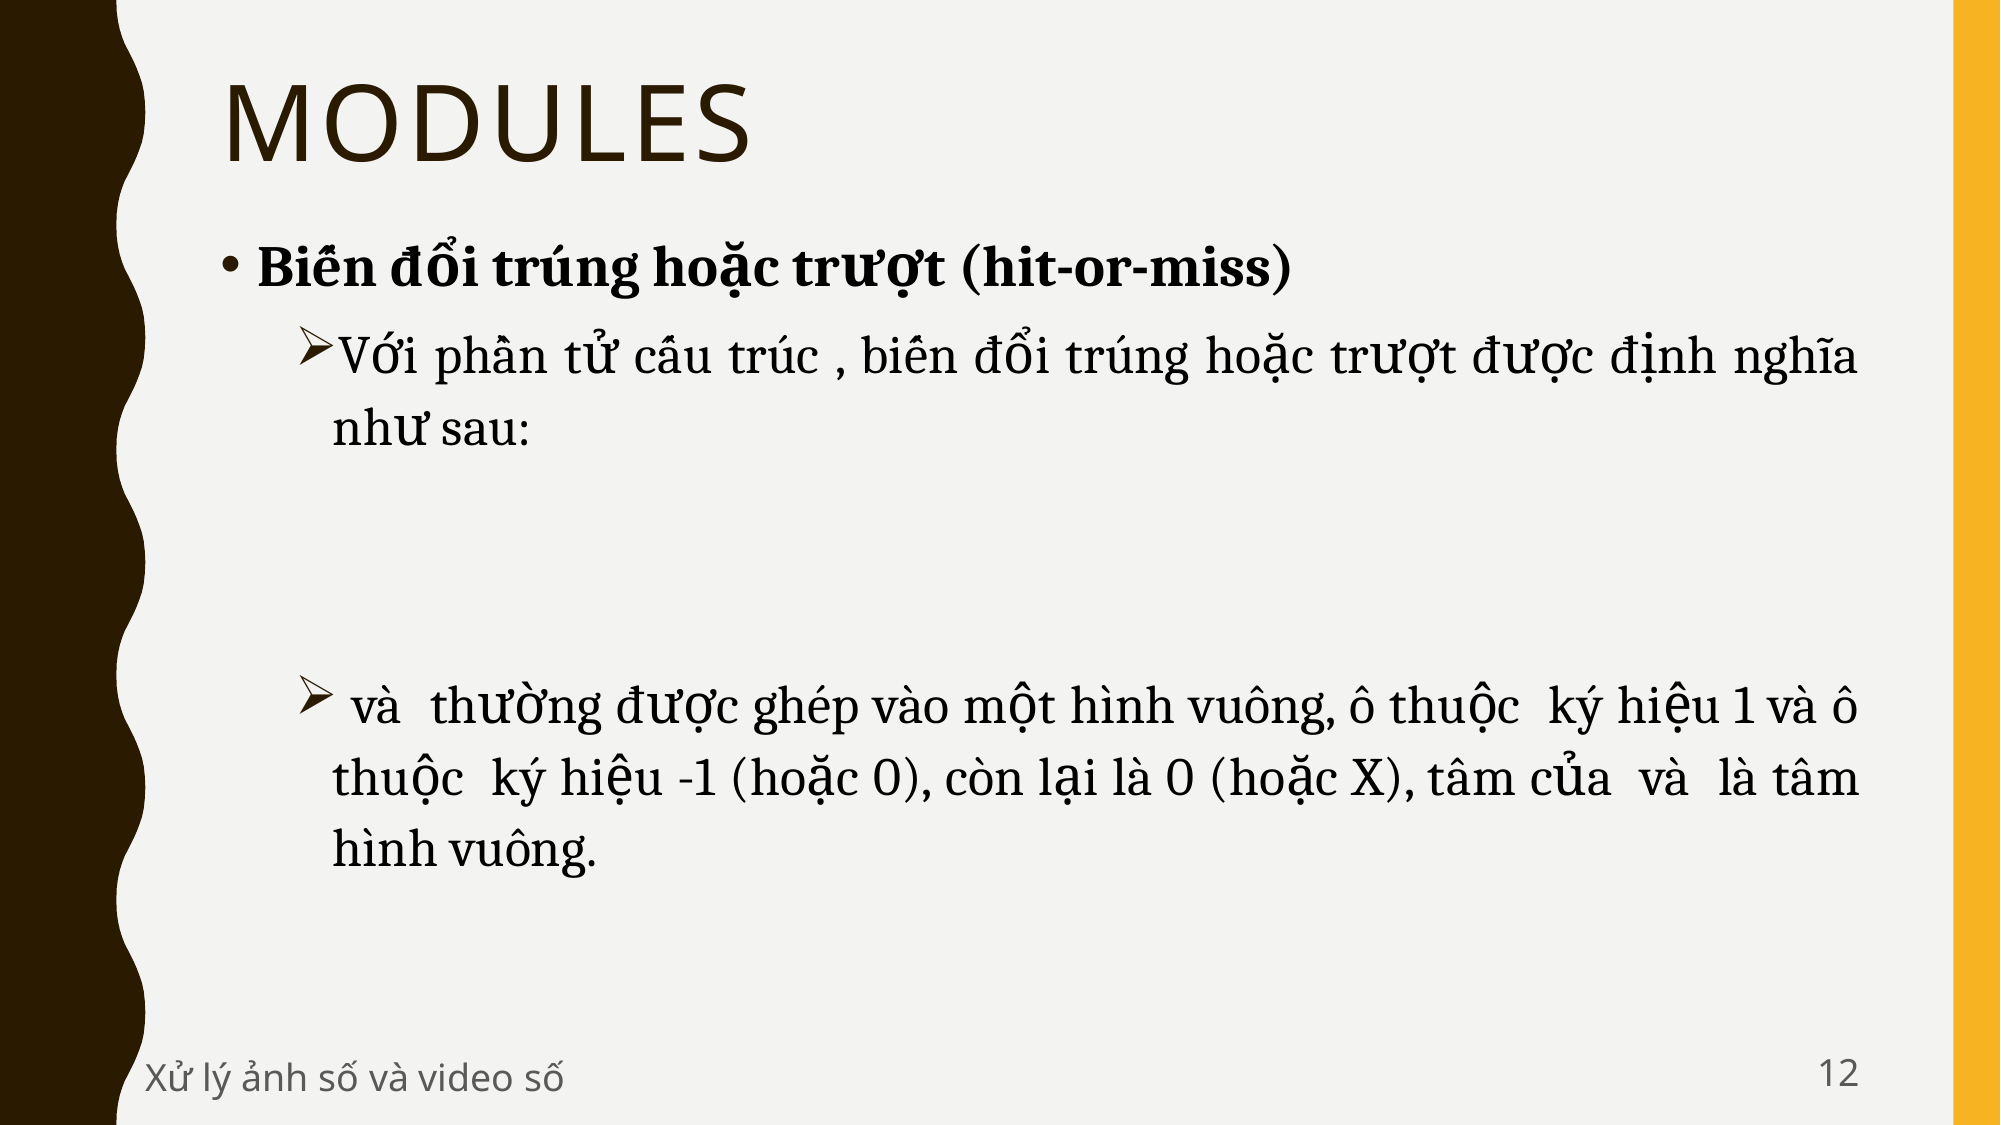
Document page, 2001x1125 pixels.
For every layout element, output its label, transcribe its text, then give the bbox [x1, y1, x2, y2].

slide_number 12 [1412, 1045, 1875, 1103]
title MODULES [205, 62, 1875, 308]
footer Xử lý ảnh số và video số [18, 1048, 694, 1105]
